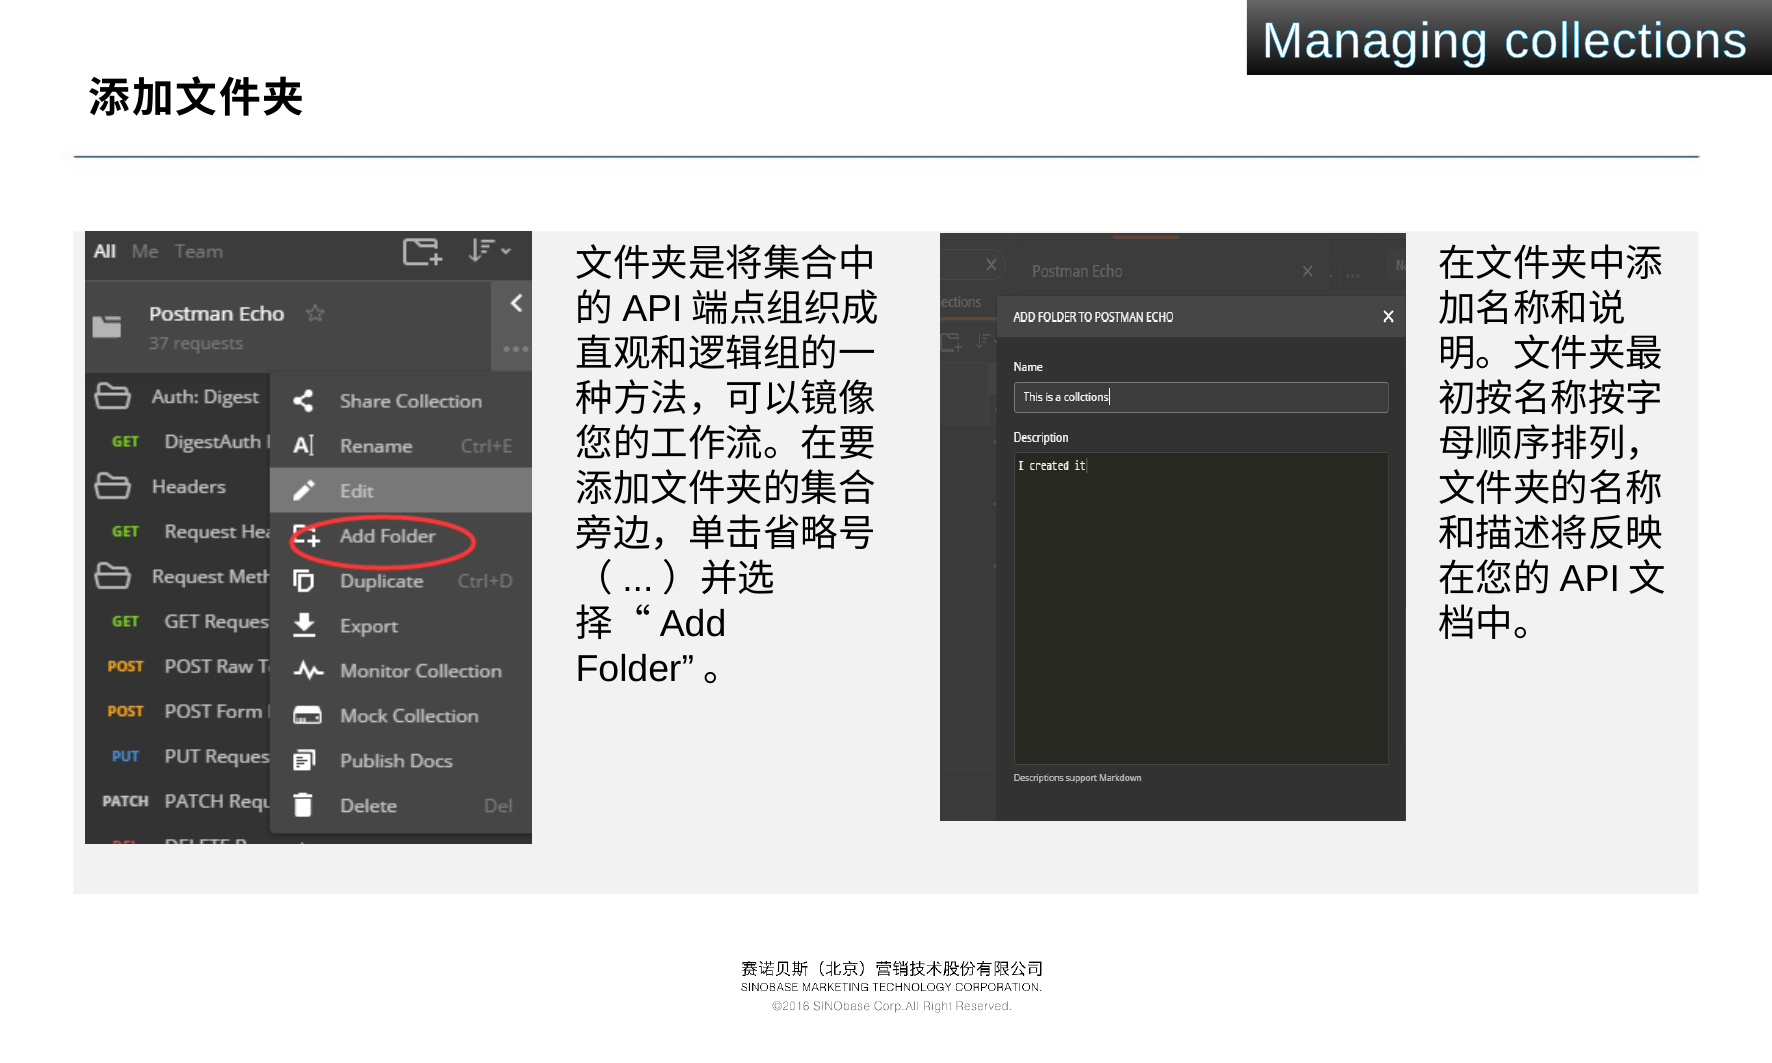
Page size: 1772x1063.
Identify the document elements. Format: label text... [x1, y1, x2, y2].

text_box 文件夹是将集合中的API端点组织成直观和逻辑组的一种方法，可以镜像您的工作流。在要添加文件夹的集合旁边，单击省略号（...）并选择“Add Folder”。 [560, 231, 911, 697]
text_box Managing collections [1246, 0, 1772, 75]
picture [0, 0, 1772, 1063]
text_box 在文件夹中添加名称和说明。文件夹最初按名称按字母顺序排列，文件夹的名称和描述将反映在您的API文档中。 [1423, 231, 1710, 652]
title 添加文件夹 [73, 43, 1234, 150]
